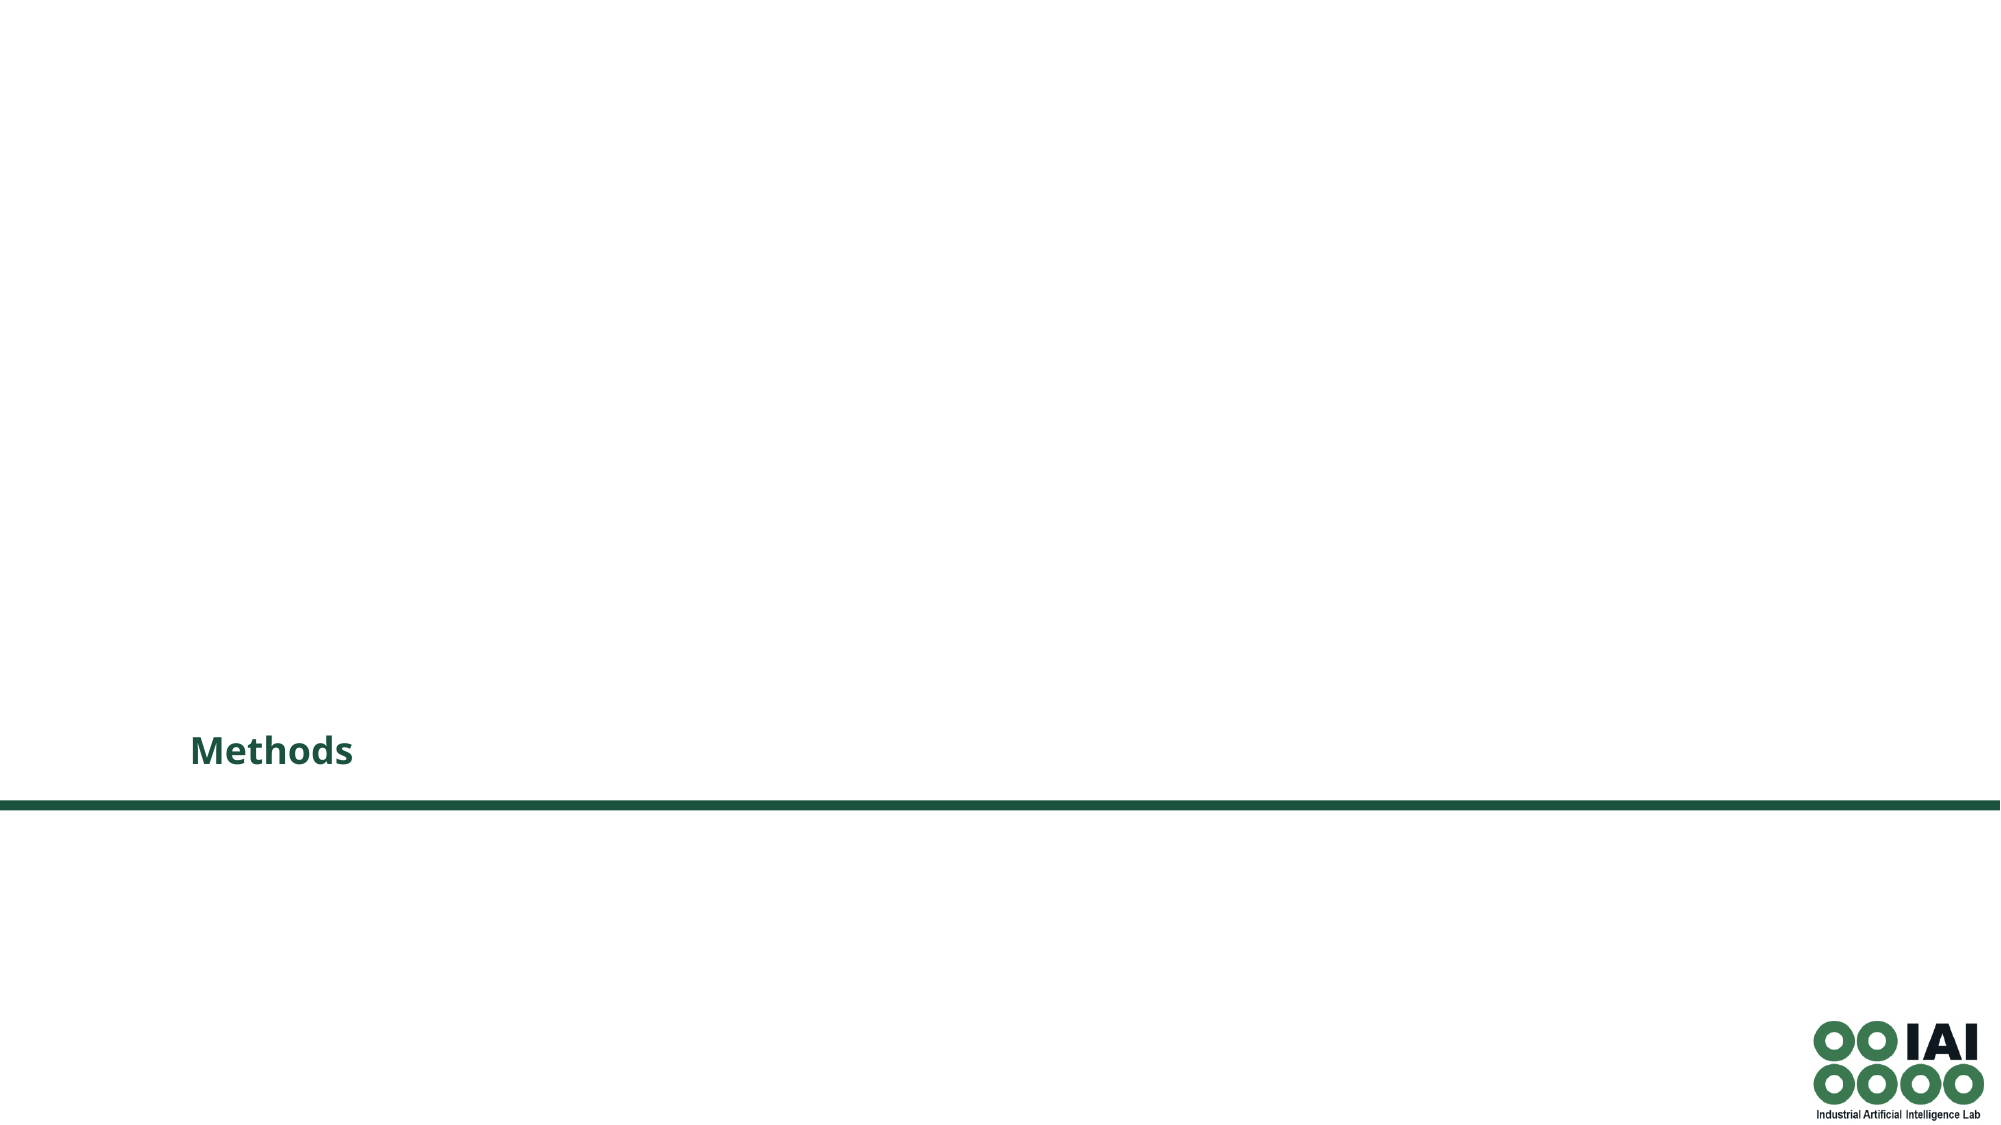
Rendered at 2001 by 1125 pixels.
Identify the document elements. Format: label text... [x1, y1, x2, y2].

picture [1803, 1015, 1992, 1125]
title Methods [187, 725, 2000, 915]
